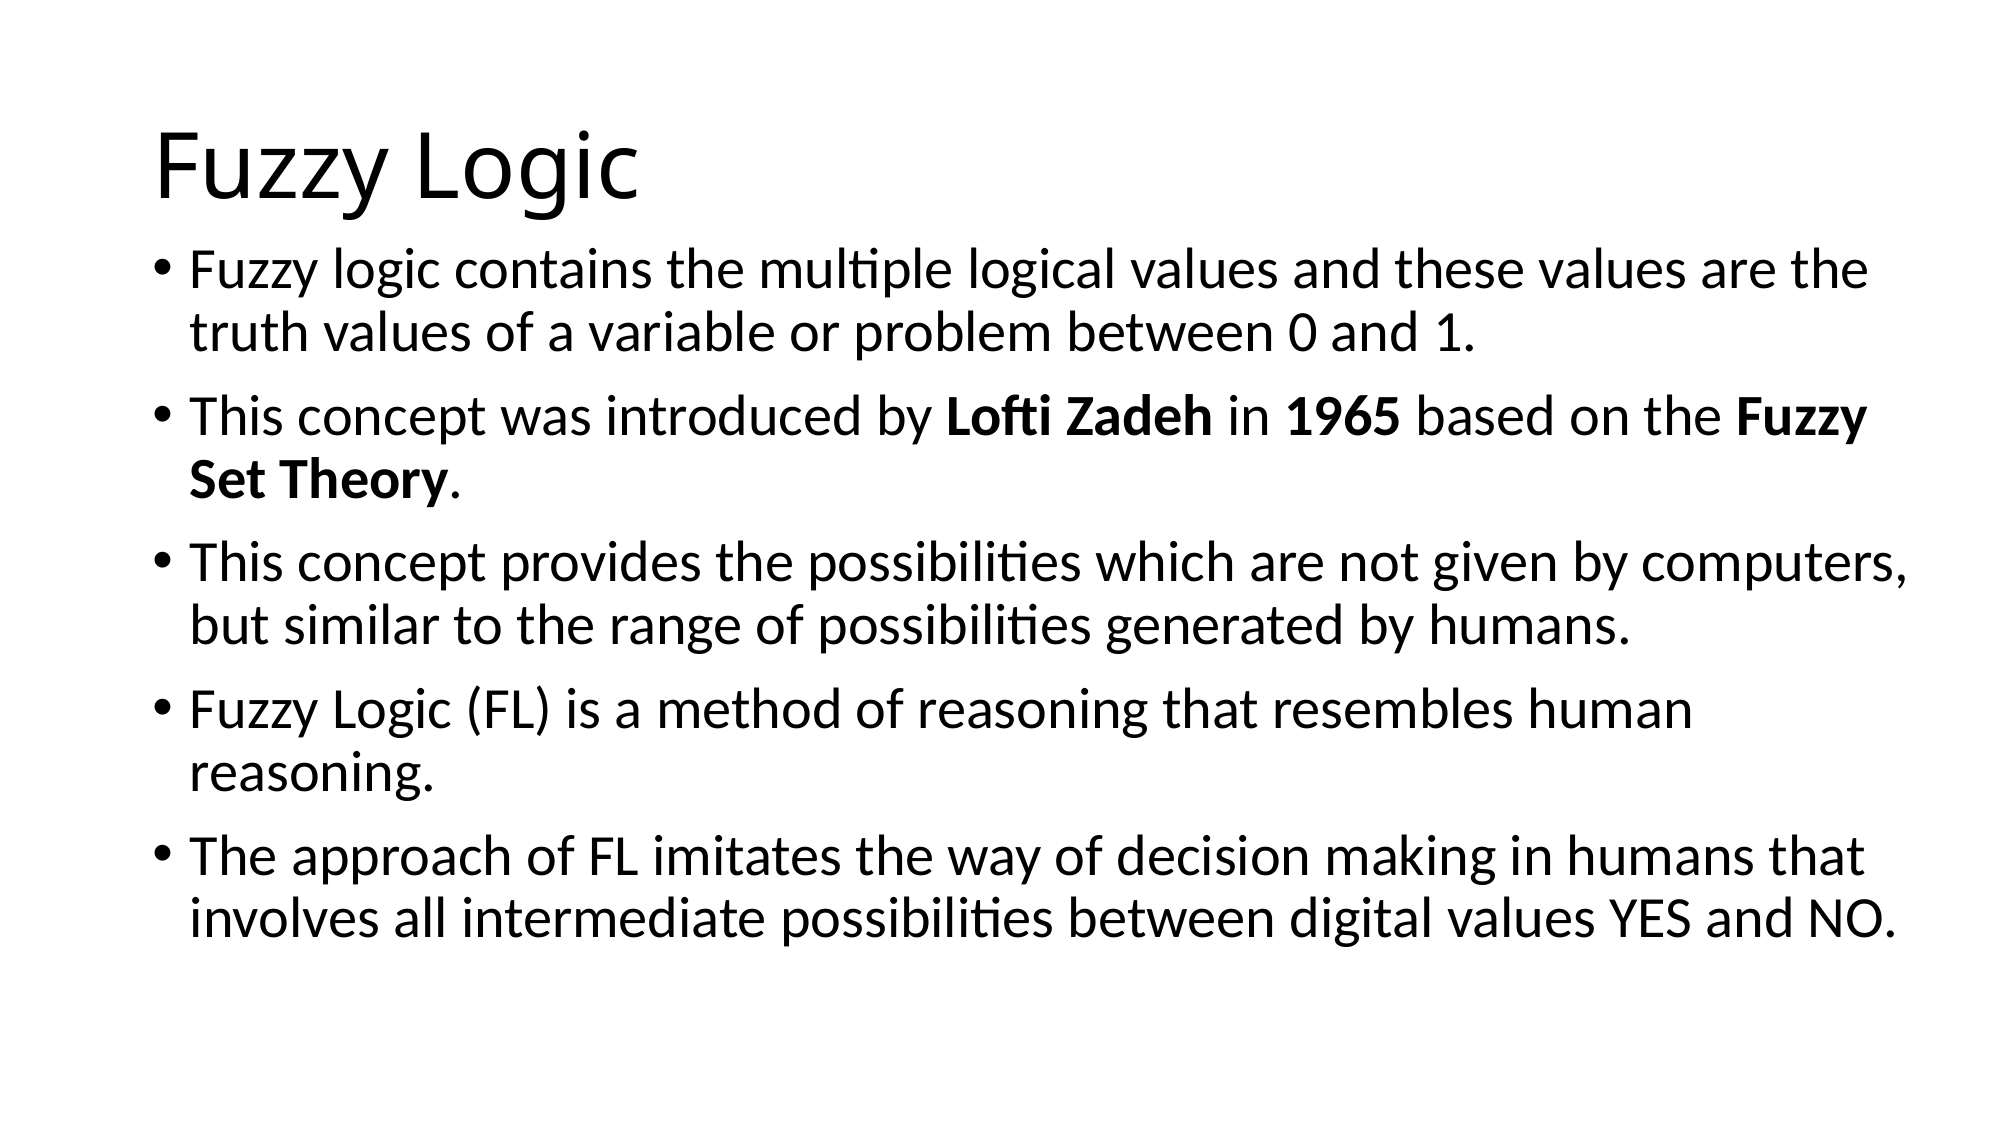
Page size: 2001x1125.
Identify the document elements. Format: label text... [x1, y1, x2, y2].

list Fuzzy logic contains the multiple logical values and these values are the truth values of a variable or problem between 0 and 1. This concept was introduced by Lofti Zadeh in 1965 based on the Fuzzy Set Theory. This concept provides the possibilities which are not given by computers, but similar to the range of possibilities generated by humans. Fuzzy Logic (FL) is a method of reasoning that resembles human reasoning. The approach of FL imitates the way of decision making in humans that involves all intermediate possibilities between digital values YES and NO. [137, 231, 1934, 1070]
title Fuzzy Logic [137, 59, 1863, 231]
